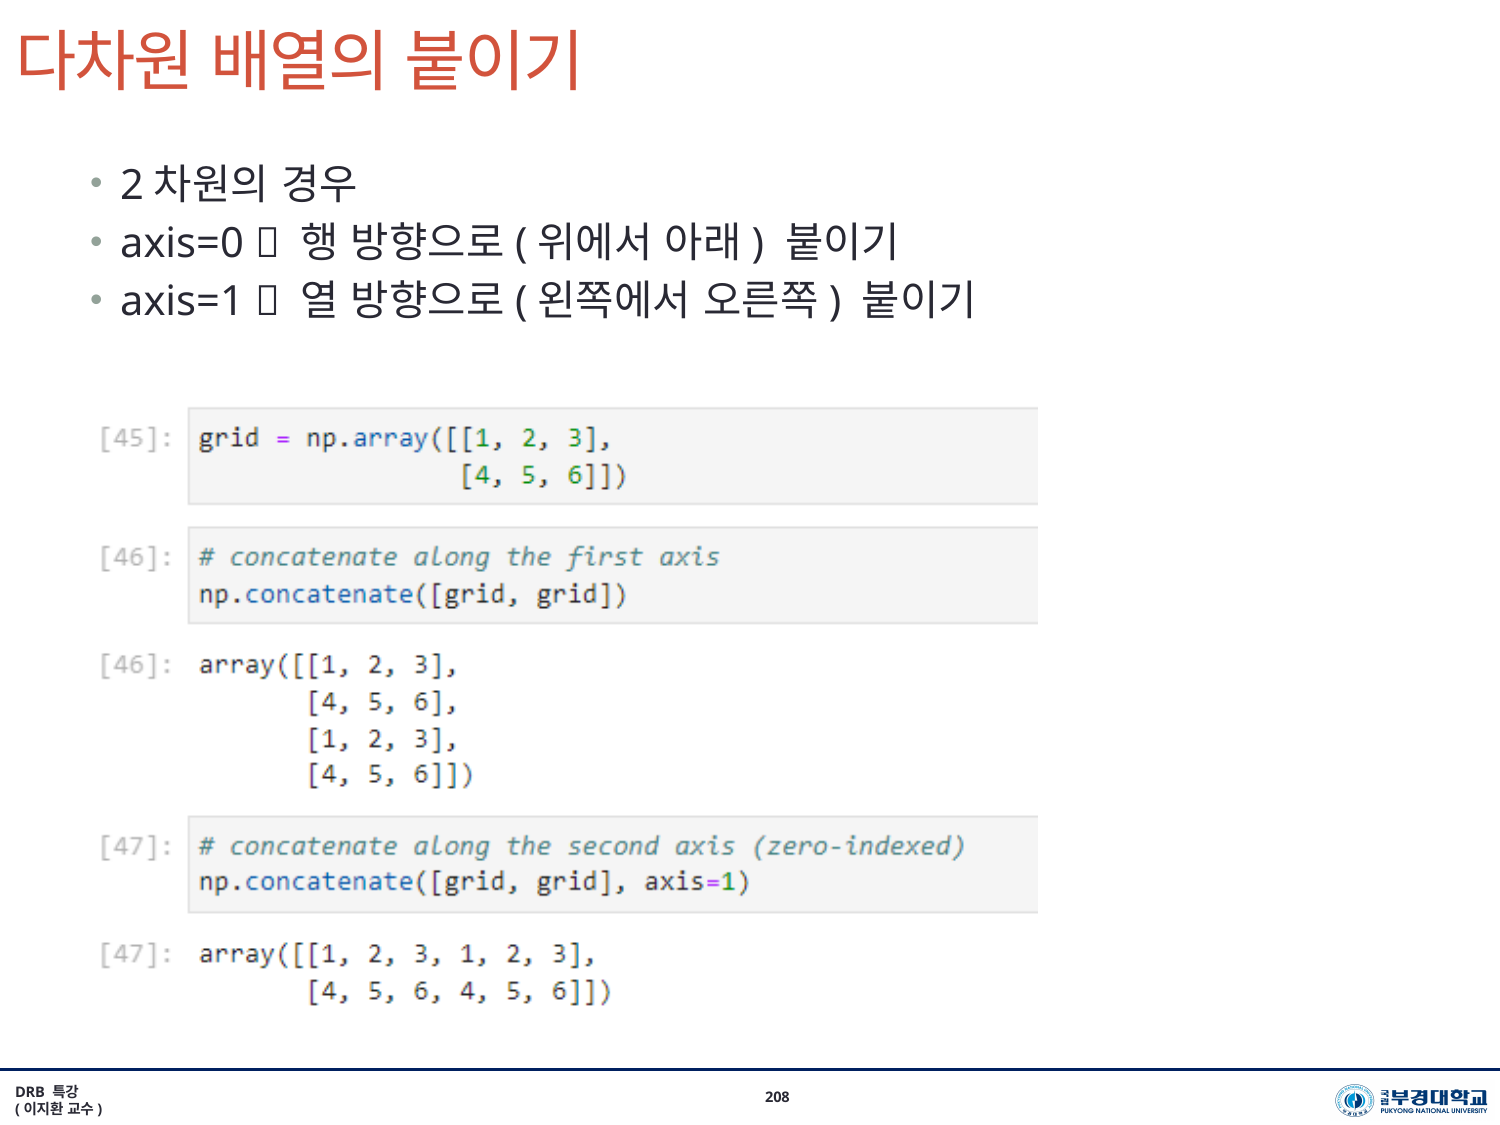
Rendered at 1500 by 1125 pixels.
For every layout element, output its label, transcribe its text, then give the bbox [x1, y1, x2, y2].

slide_number DRB 특강 (이지환 교수) [0, 1082, 303, 1118]
list 2차원의 경우 axis=0  행 방향으로(위에서 아래) 붙이기 axis=1  열 방향으로(왼쪽에서 오른쪽) 붙이기 [75, 149, 1425, 1033]
picture [74, 396, 1038, 1034]
title 다차원 배열의 붙이기 [0, 1, 1500, 116]
picture [1330, 1079, 1495, 1121]
